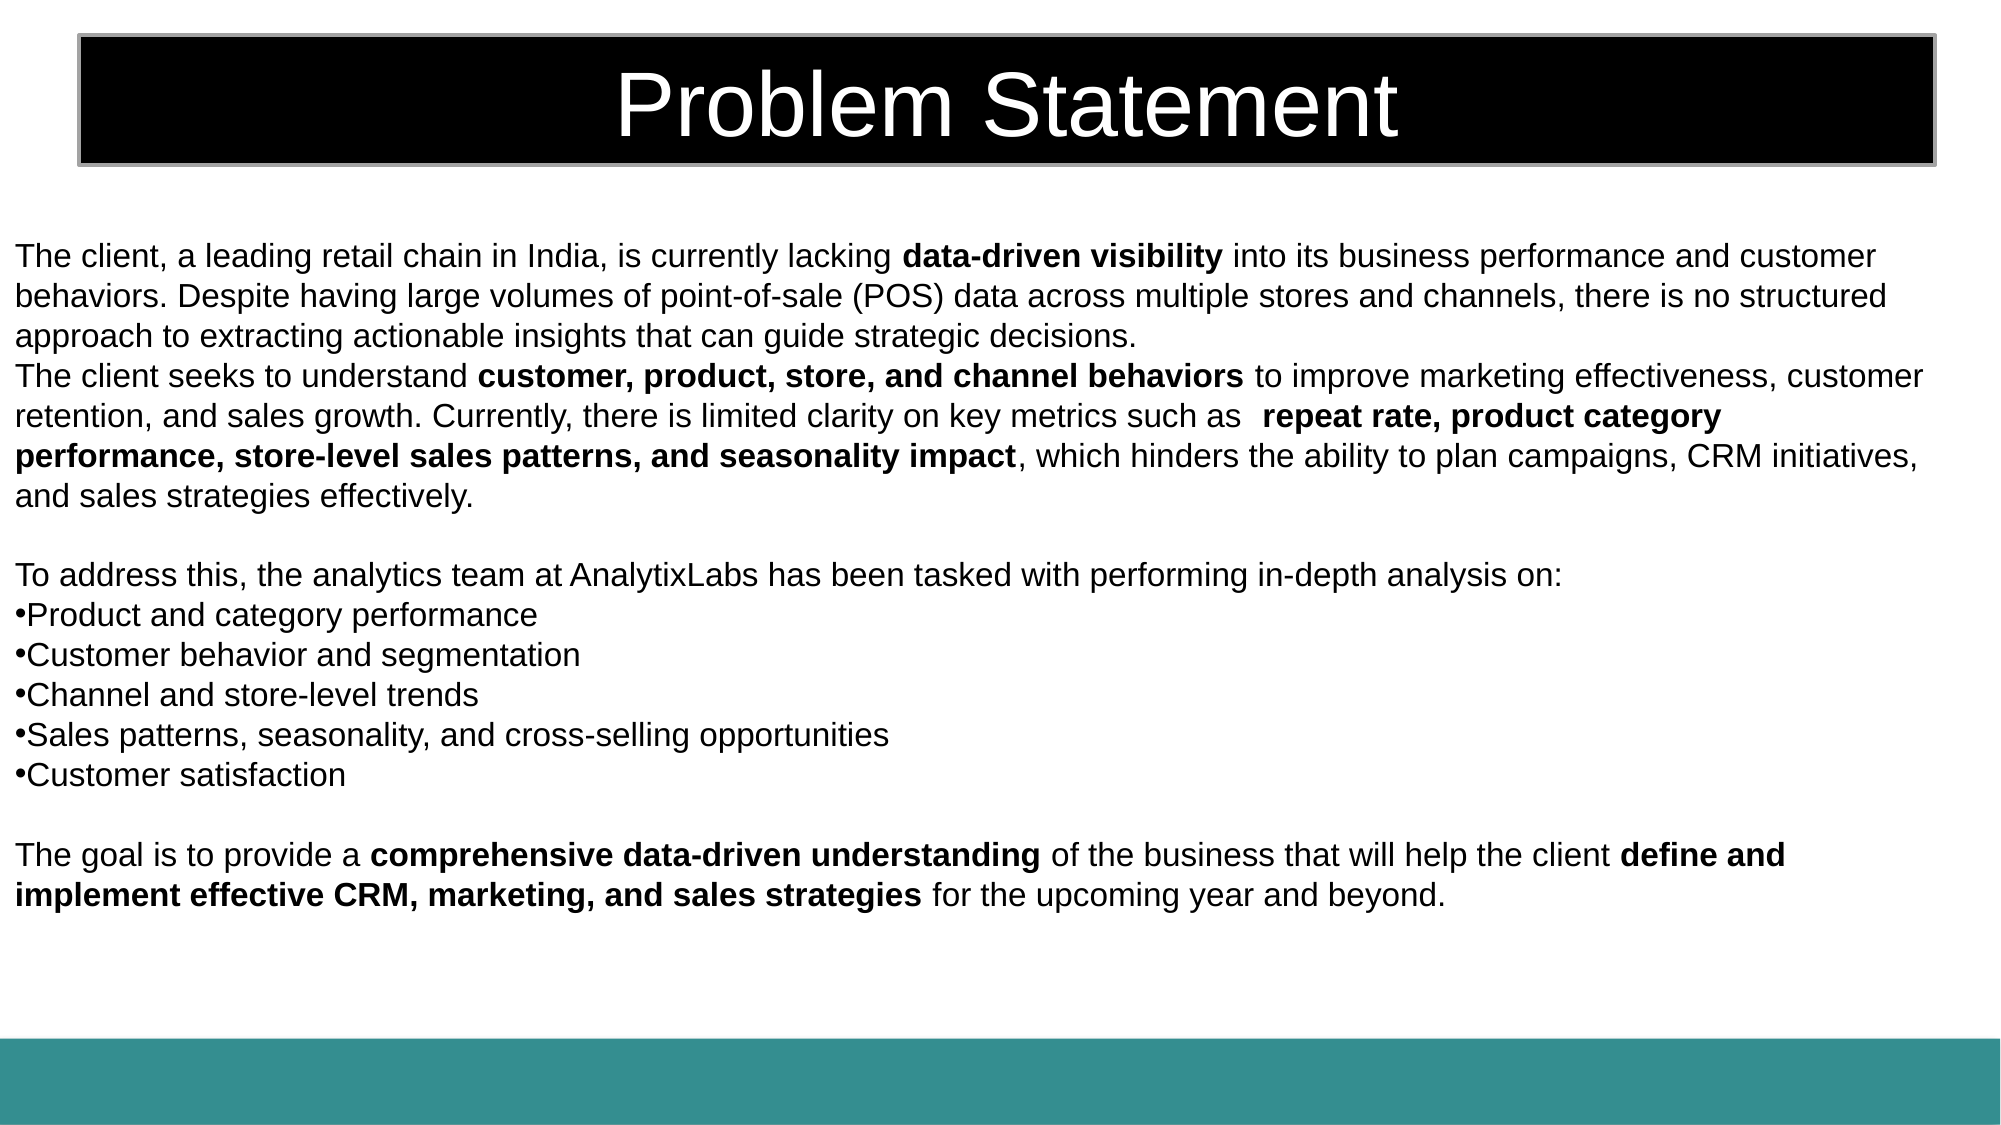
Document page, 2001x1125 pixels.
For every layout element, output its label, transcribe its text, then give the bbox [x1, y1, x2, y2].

text_box The client, a leading retail chain in India, is currently lacking data-driven visibility into its business performance and customer behaviors. Despite having large volumes of point-of-sale (POS) data across multiple stores and channels, there is no structured approach to extracting actionable insights that can guide strategic decisions. The client seeks to understand customer, product, store, and channel behaviors to improve marketing effectiveness, customer retention, and sales growth. Currently, there is limited clarity on key metrics such as repeat rate, product category performance, store-level sales patterns, and seasonality impact, which hinders the ability to plan campaigns, CRM initiatives, and sales strategies effectively. To address this, the analytics team at AnalytixLabs has been tasked with performing in-depth analysis on: Product and category performance Customer behavior and segmentation Channel and store-level trends Sales patterns, seasonality, and cross-selling opportunities Customer satisfaction The goal is to provide a comprehensive data-driven understanding of the business that will help the client define and implement effective CRM, marketing, and sales strategies for the upcoming year and beyond. [0, 181, 1946, 921]
text_box Problem Statement [77, 33, 1937, 167]
